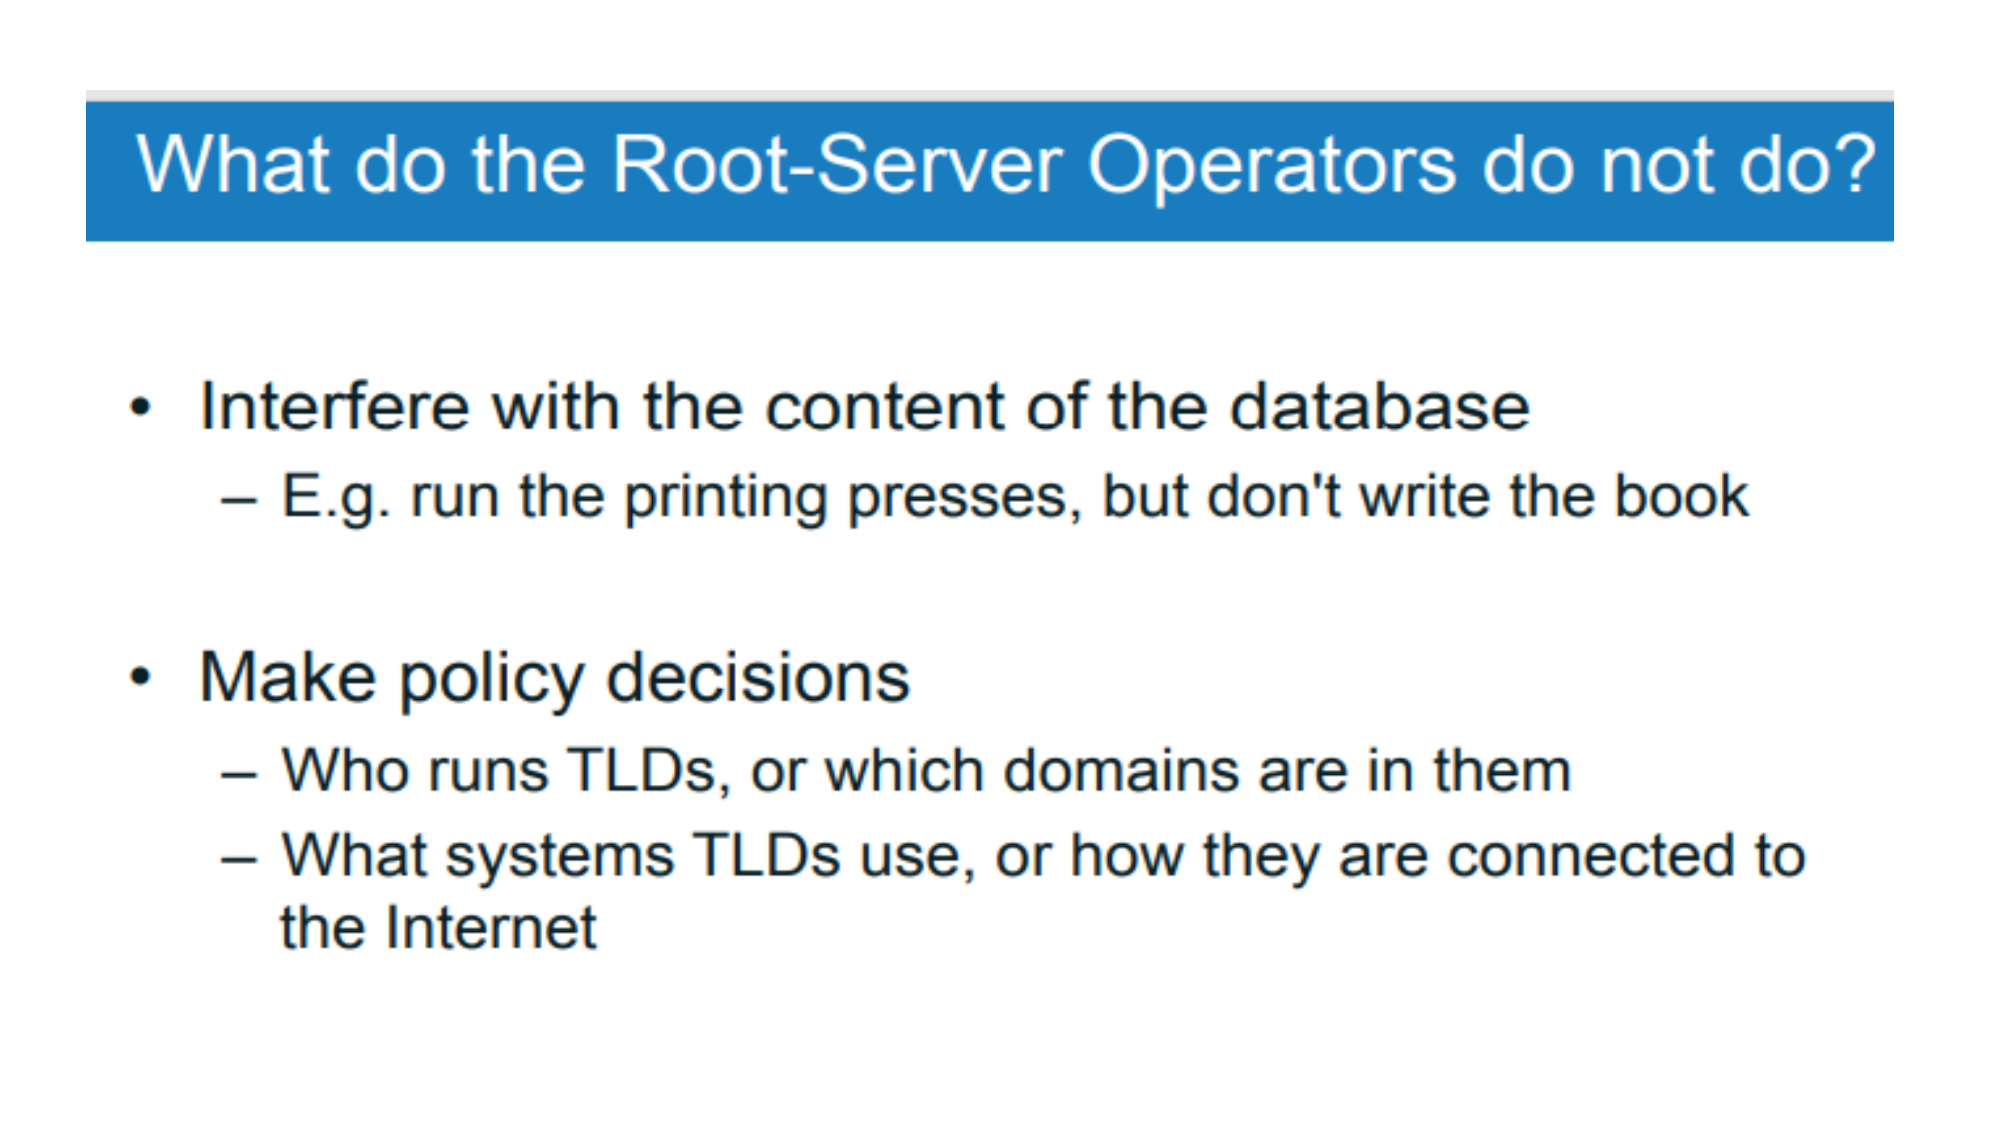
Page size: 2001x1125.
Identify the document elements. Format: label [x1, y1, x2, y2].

picture [86, 90, 1894, 1046]
